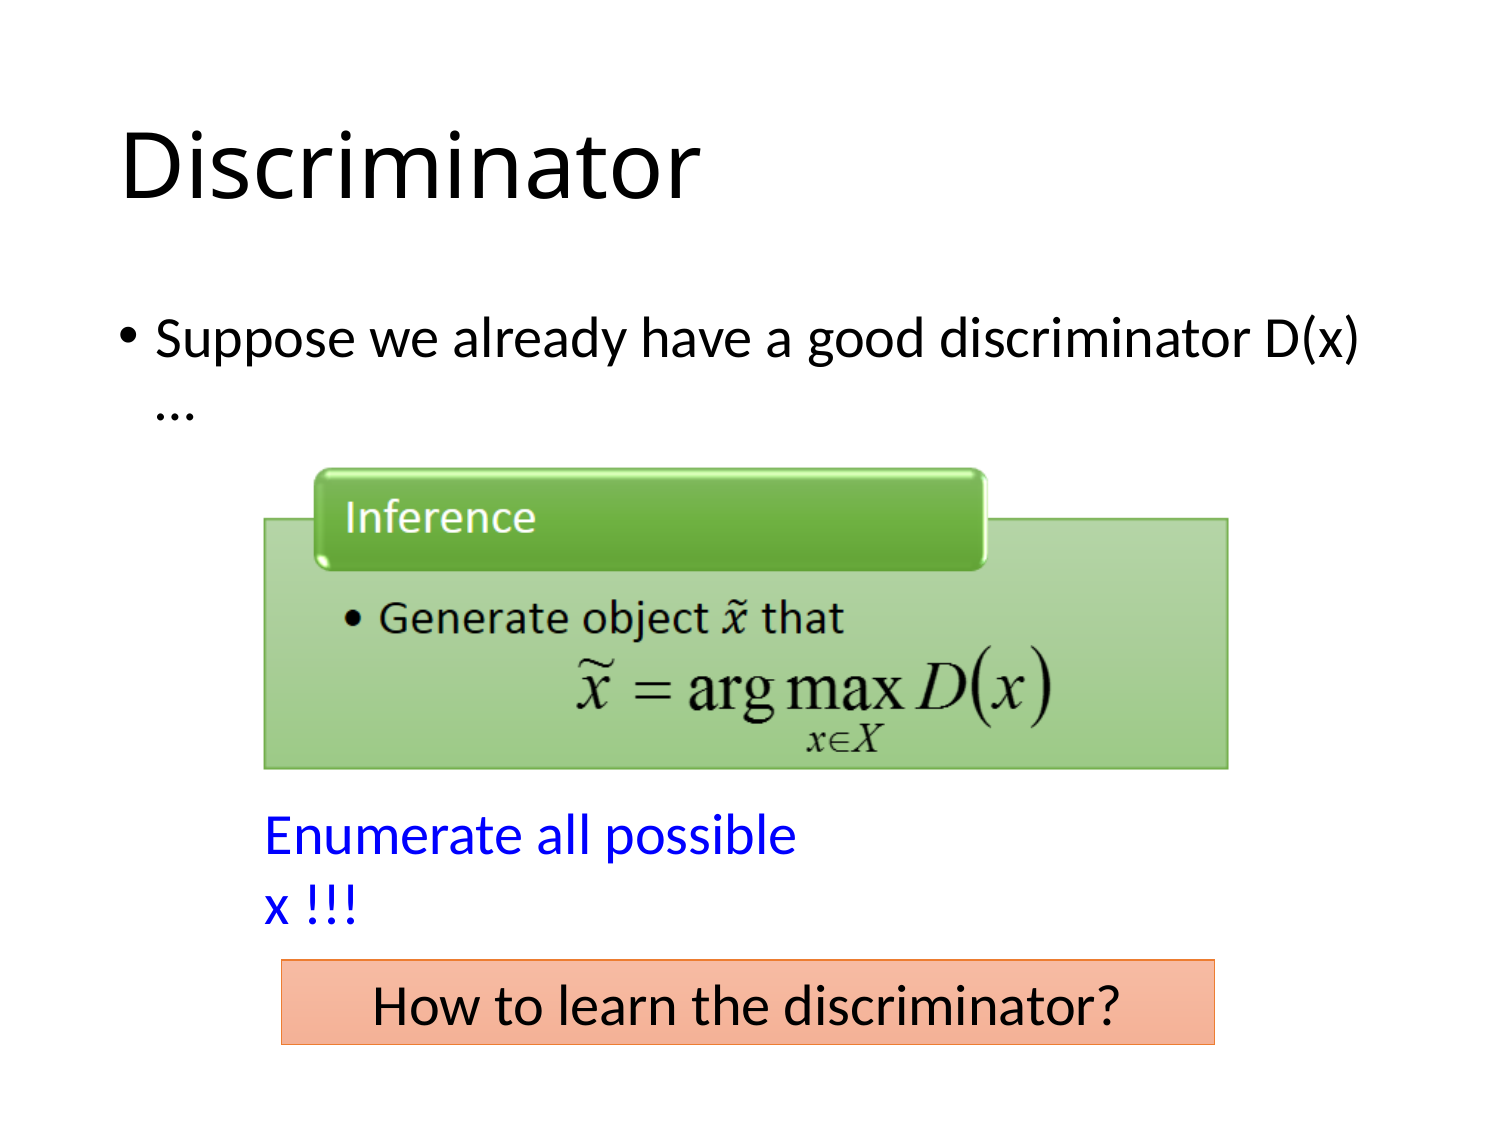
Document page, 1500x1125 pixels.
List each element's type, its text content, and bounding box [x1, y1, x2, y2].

text_box How to learn the discriminator? [281, 959, 1215, 1045]
picture [255, 459, 1245, 789]
title Discriminator [103, 59, 1397, 278]
list Suppose we already have a good discriminator D(x) … [103, 299, 1397, 1014]
text_box Enumerate all possible x !!! [250, 788, 916, 944]
